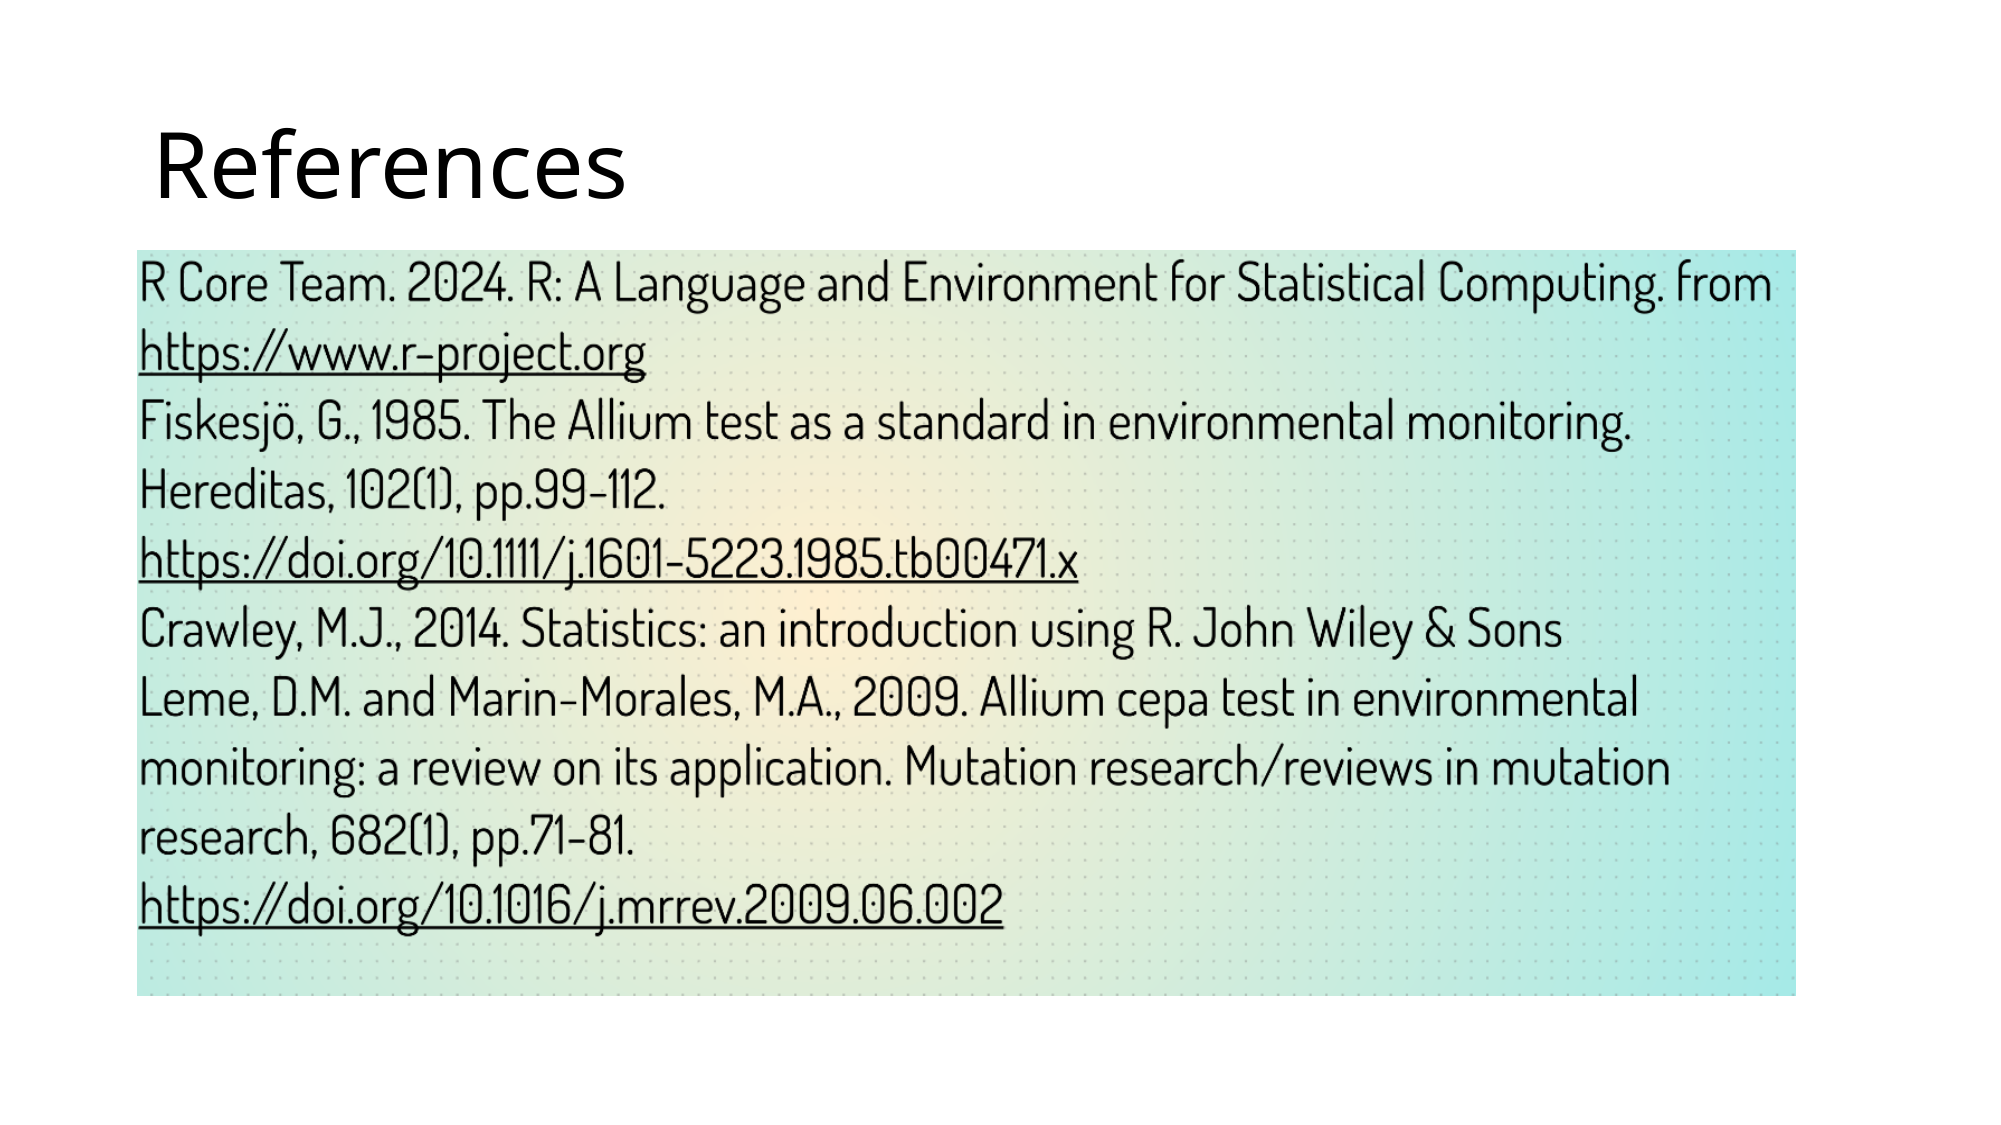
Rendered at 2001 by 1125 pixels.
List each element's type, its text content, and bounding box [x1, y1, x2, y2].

title References [137, 59, 1863, 278]
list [136, 249, 1796, 996]
